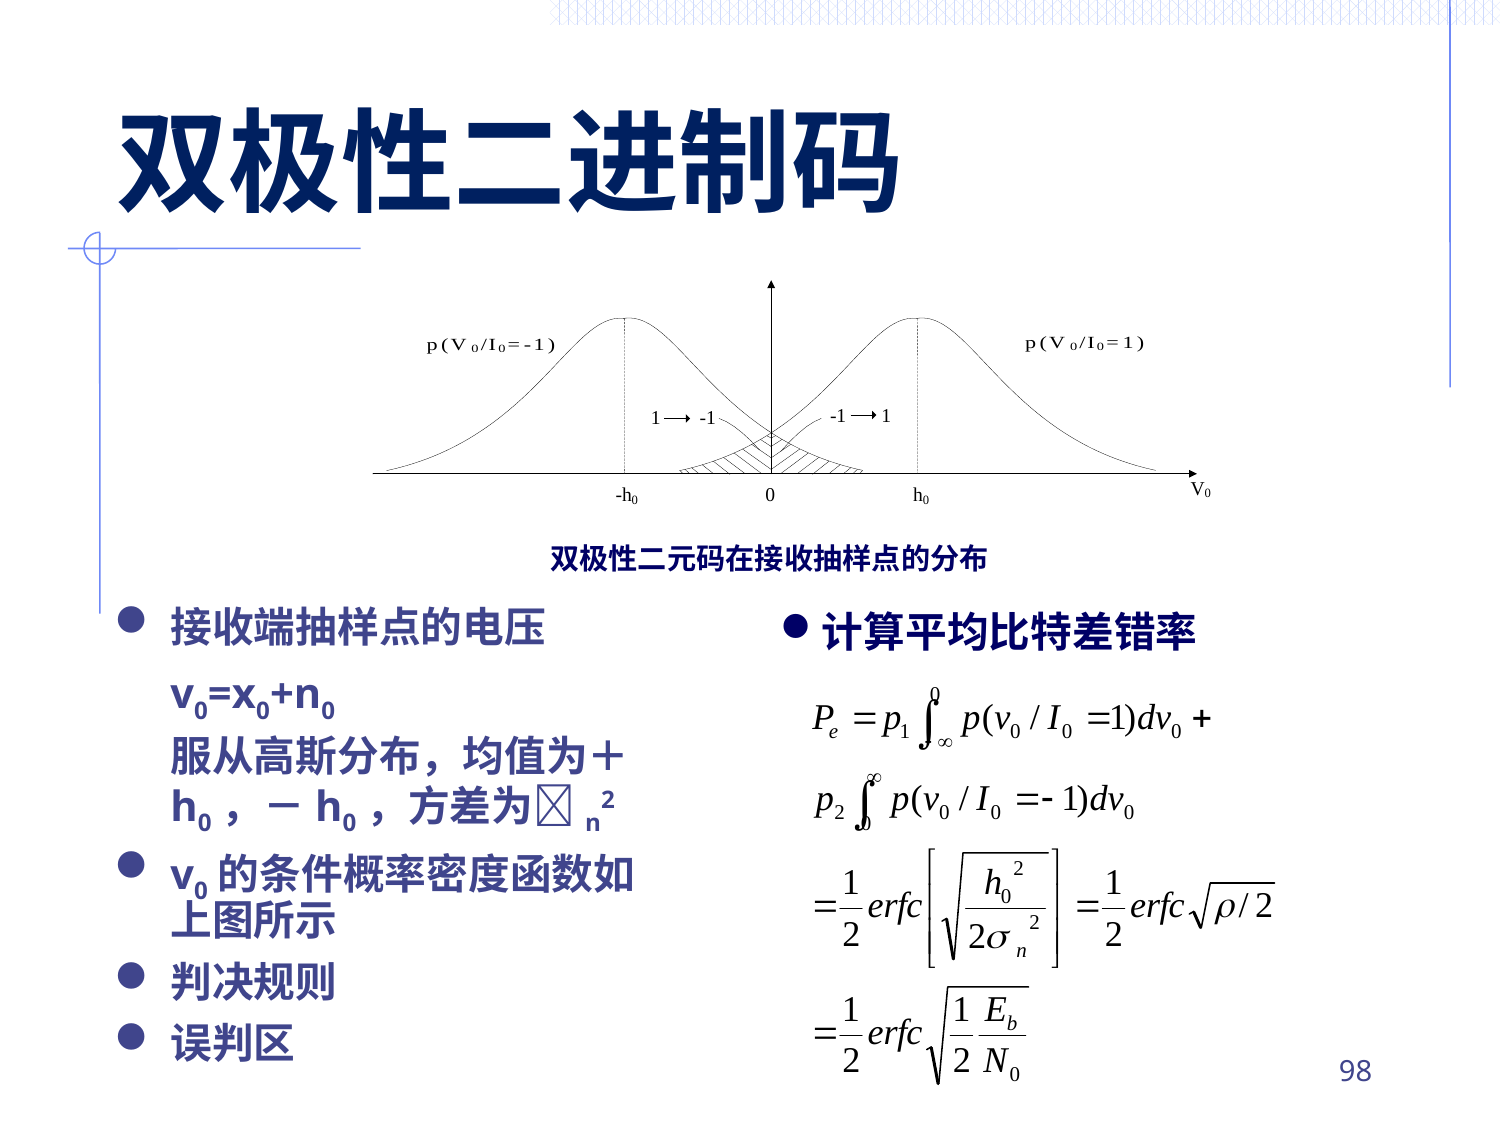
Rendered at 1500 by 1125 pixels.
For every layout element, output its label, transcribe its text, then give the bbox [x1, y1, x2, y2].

slide_number 97 [1285, 1025, 1388, 1100]
text_box 双极性二元码在接收抽样点的分布 [515, 532, 1031, 583]
title 双极性二进制码 [101, 63, 1377, 234]
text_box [362, 269, 1228, 511]
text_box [805, 676, 1284, 1095]
list 接收端抽样点的电压 v0=x0+n0 服从高斯分布，均值为＋h0，－h0，方差为n2 v0的条件概率密度函数如上图所示 判决规则 误判区 [98, 598, 691, 1059]
text_box 计算平均比特差错率 [765, 598, 1445, 1125]
